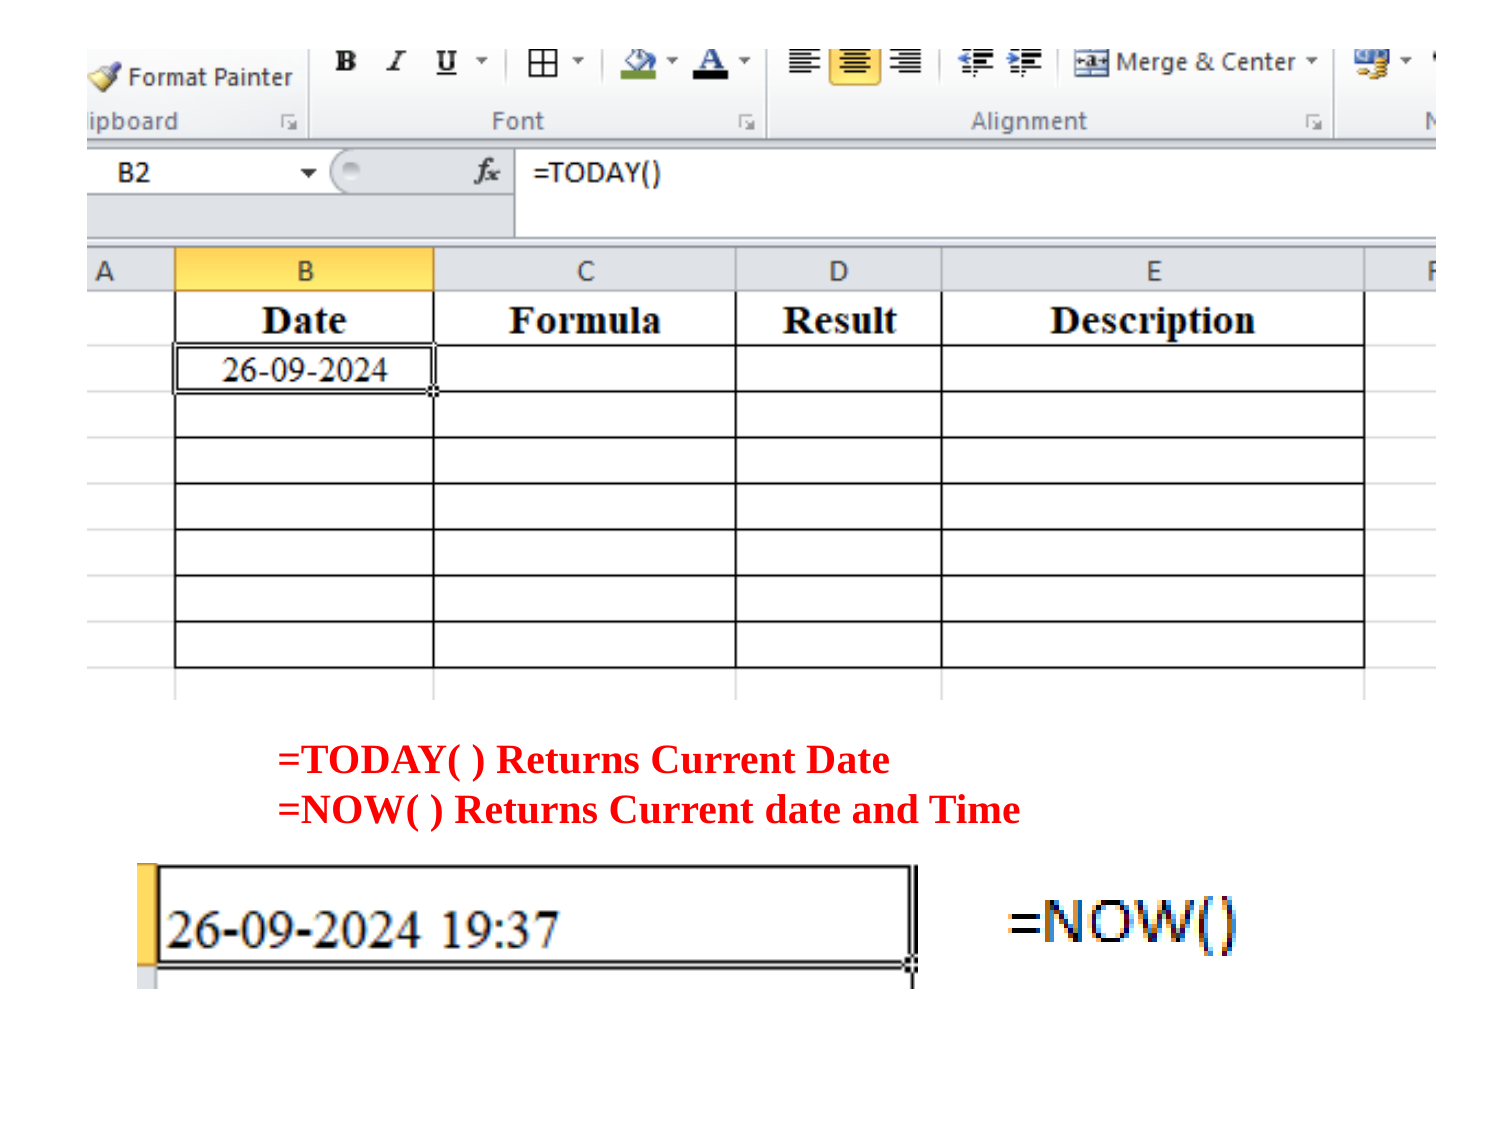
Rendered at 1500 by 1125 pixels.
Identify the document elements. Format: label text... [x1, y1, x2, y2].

picture [87, 49, 1436, 701]
picture [137, 863, 919, 990]
picture [999, 886, 1288, 990]
text_box =TODAY( ) Returns Current Date =NOW( ) Returns Current date and Time [262, 724, 1313, 840]
